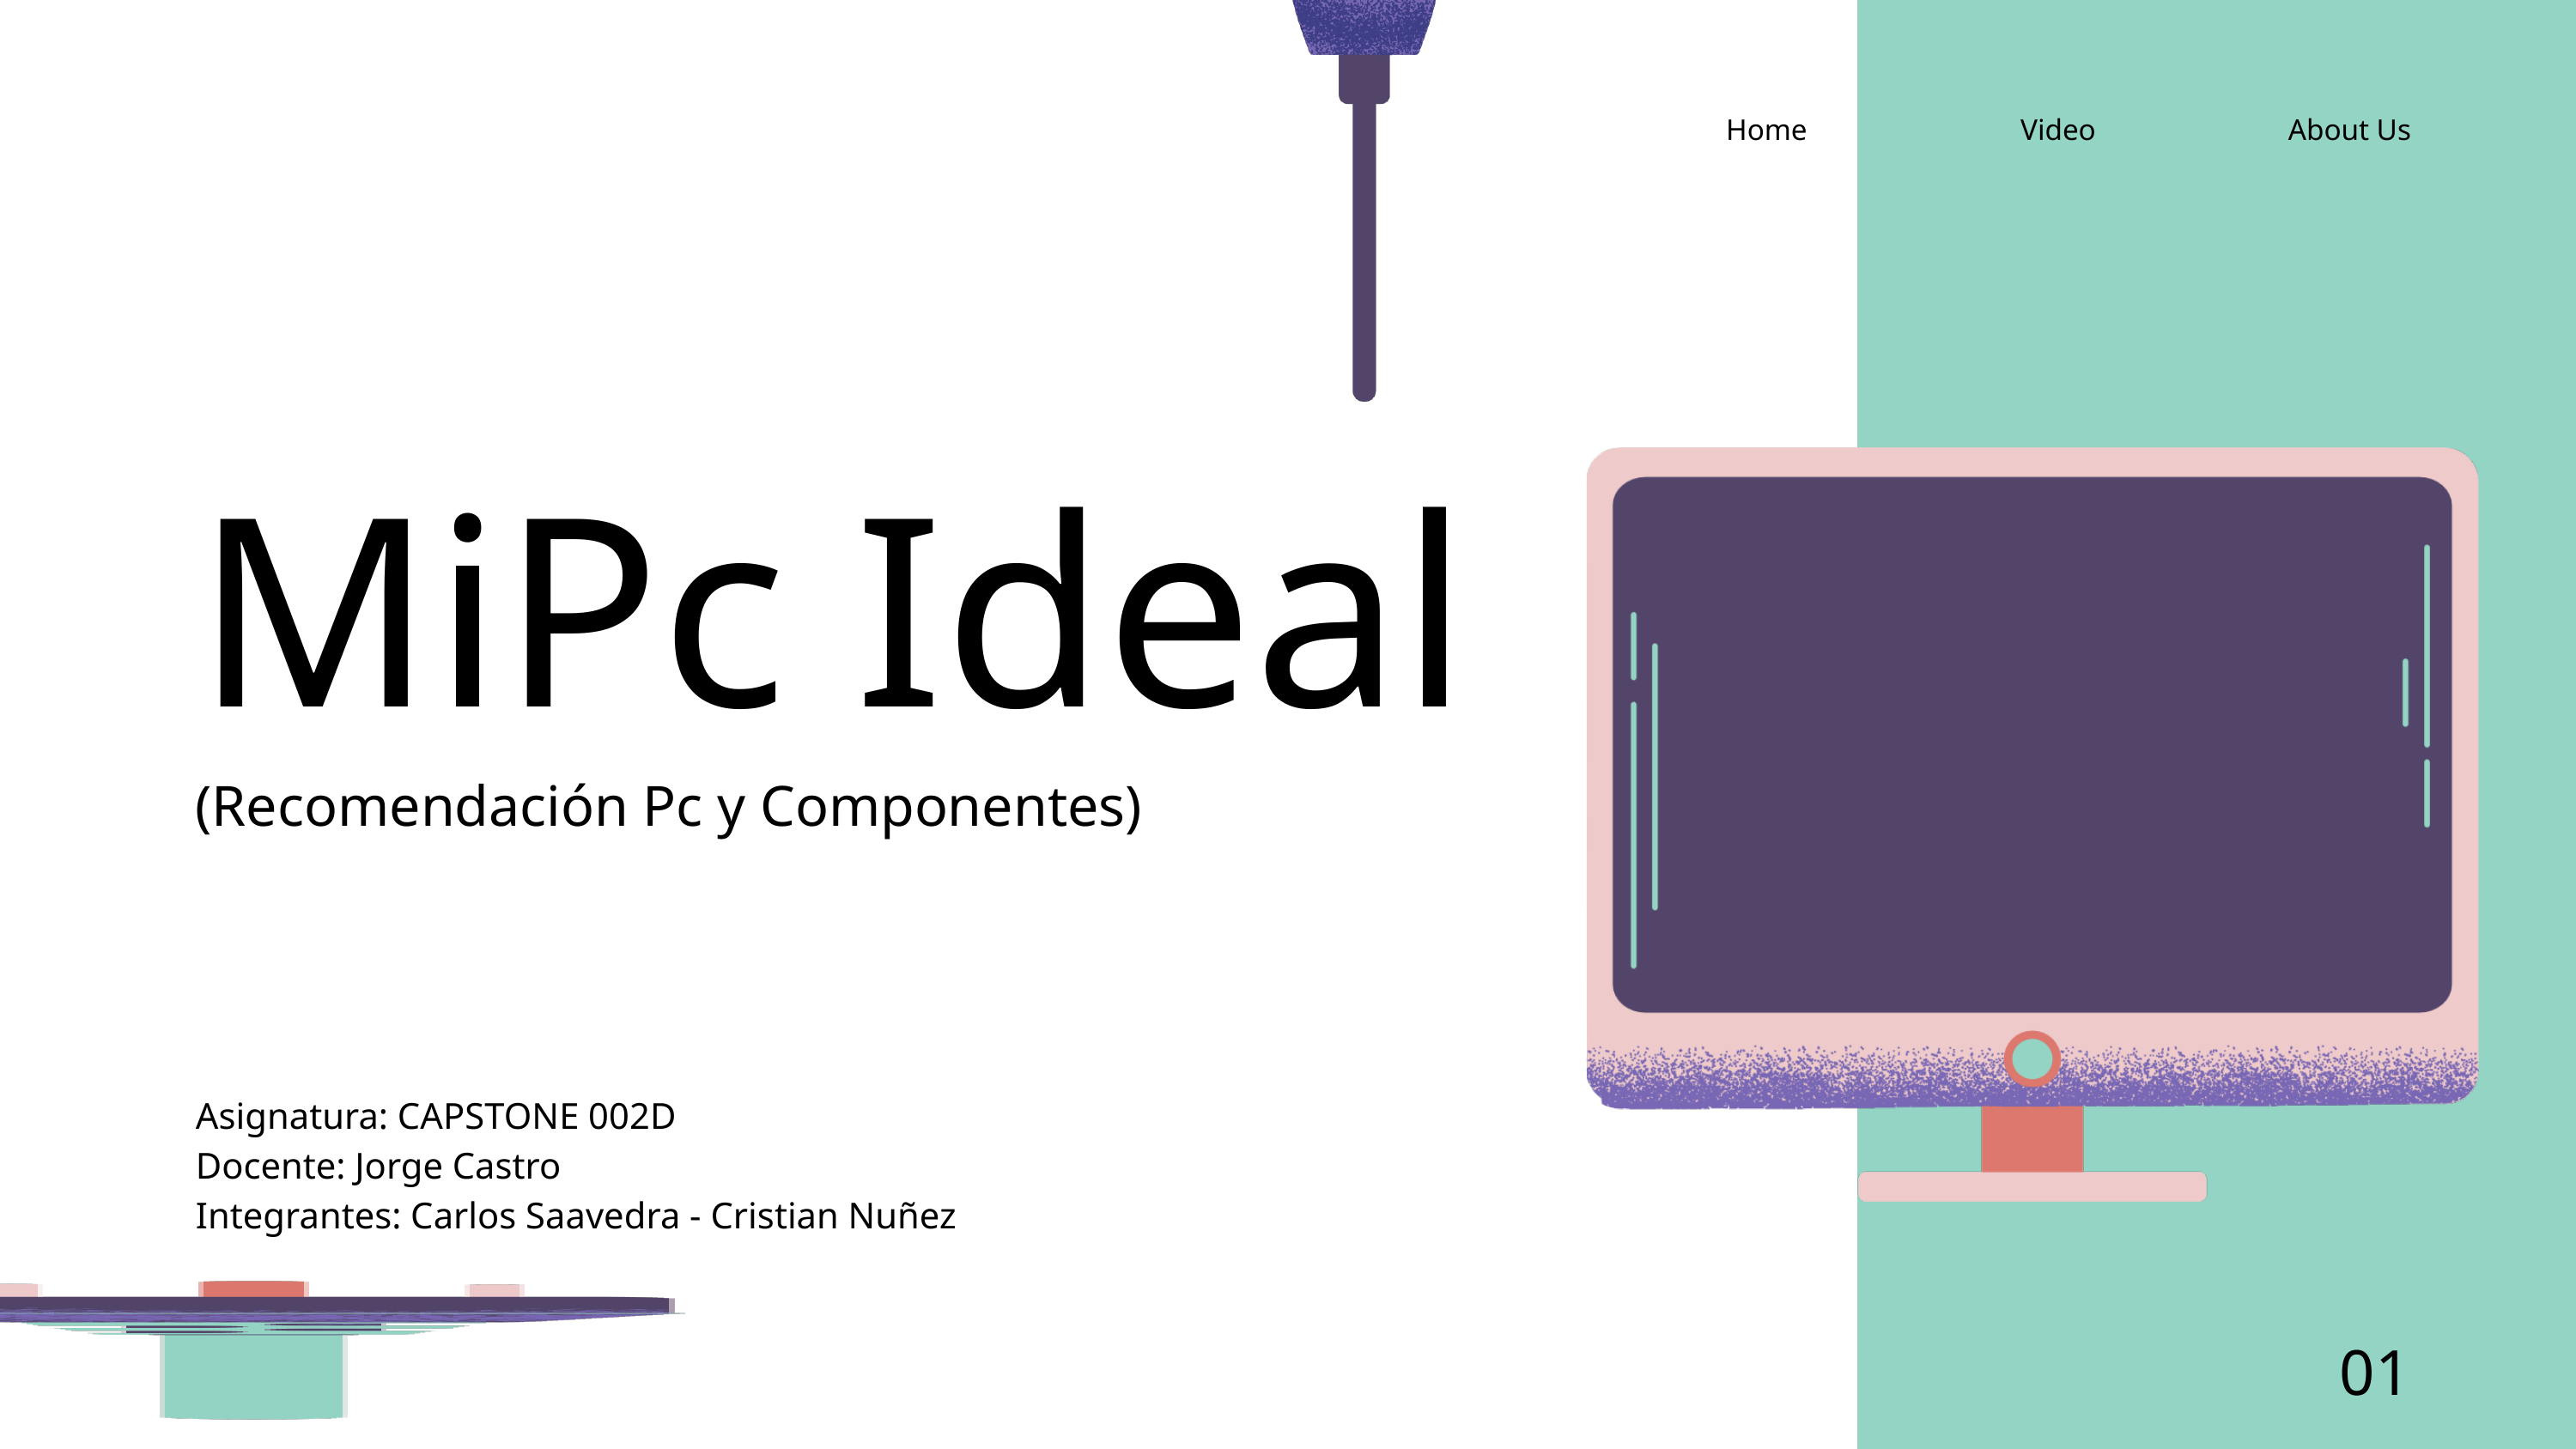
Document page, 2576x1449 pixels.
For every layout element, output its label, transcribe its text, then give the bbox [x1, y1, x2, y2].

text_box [1856, 0, 2576, 1449]
text_box MiPc Ideal (Recomendación Pc y Componentes) [195, 391, 1818, 838]
text_box [1288, 0, 1440, 402]
text_box Asignatura: CAPSTONE 002D Docente: Jorge Castro Integrantes: Carlos Saavedra - Cristian Nuñez [195, 936, 1473, 1237]
text_box [0, 1281, 686, 1420]
text_box [1586, 447, 1852, 1202]
text_box Home [1637, 106, 1852, 147]
